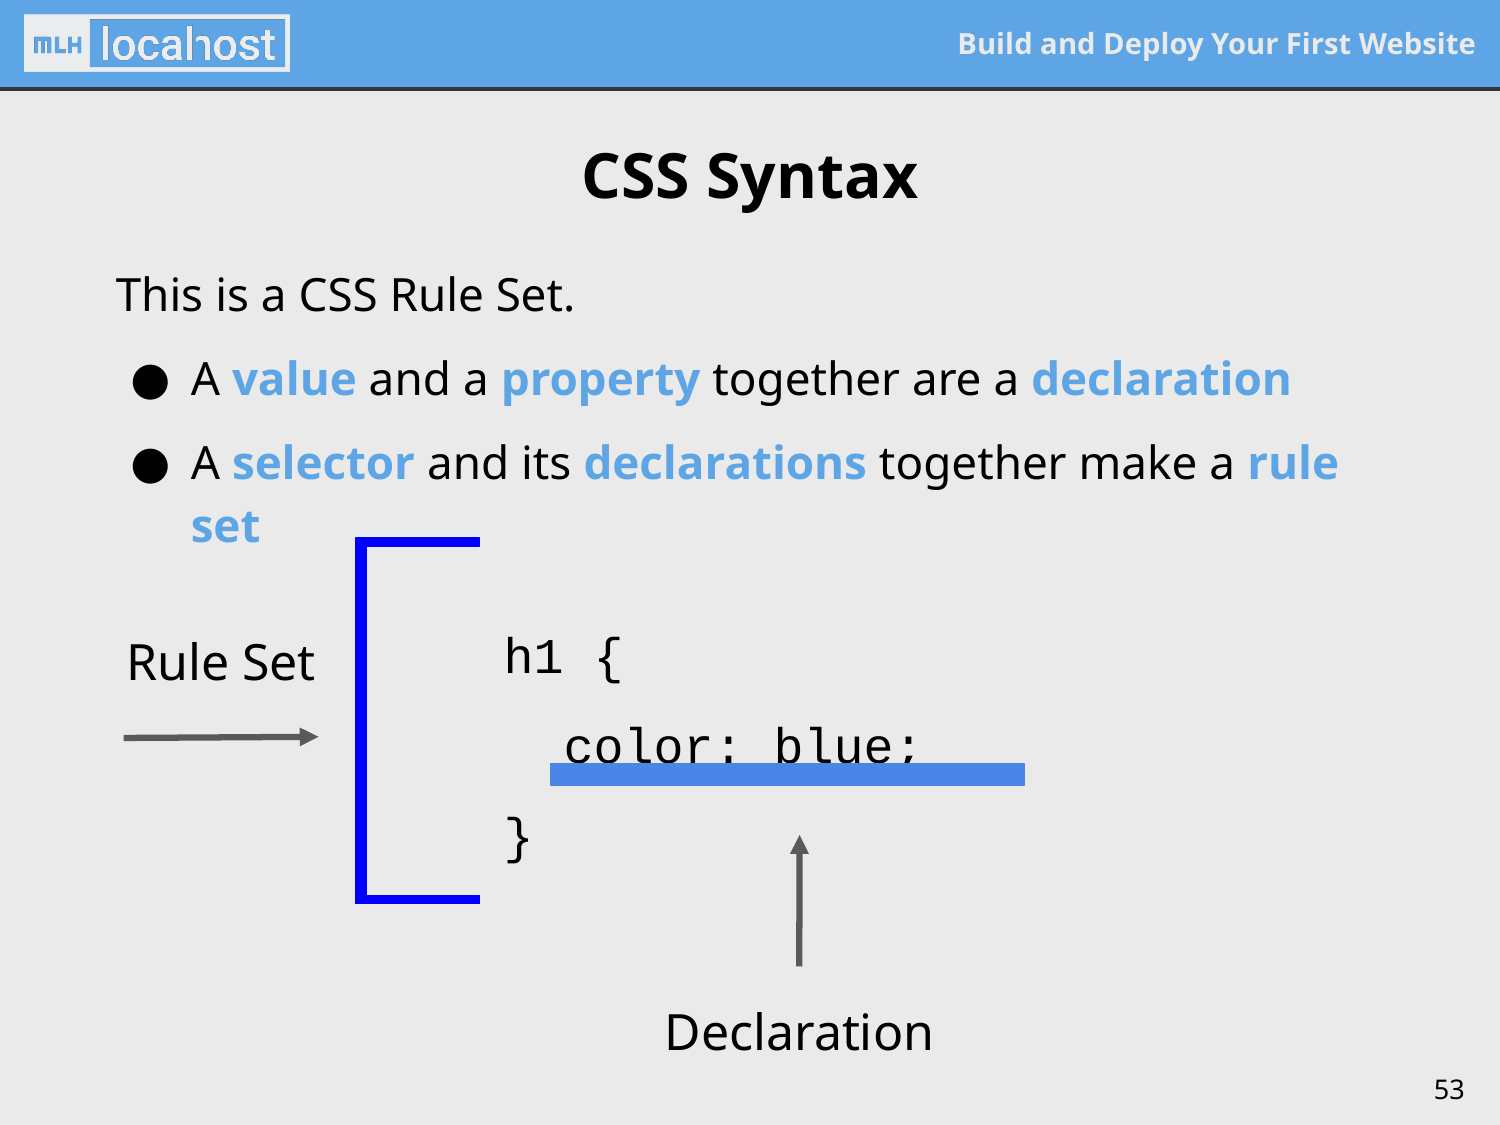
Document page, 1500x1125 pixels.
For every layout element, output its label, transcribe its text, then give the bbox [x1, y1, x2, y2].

text_box [550, 763, 1025, 785]
text_box This is a CSS Rule Set. A value and a property together are a declaration A selector and its declarations together make a rule set [100, 242, 1420, 576]
picture [24, 14, 290, 72]
list h1 { color: blue; } [488, 576, 1102, 932]
title CSS Syntax [26, 106, 1474, 242]
slide_number 53 [1389, 1057, 1480, 1125]
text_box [355, 537, 480, 904]
list Rule Set [95, 592, 347, 720]
list Declaration [638, 962, 961, 1089]
